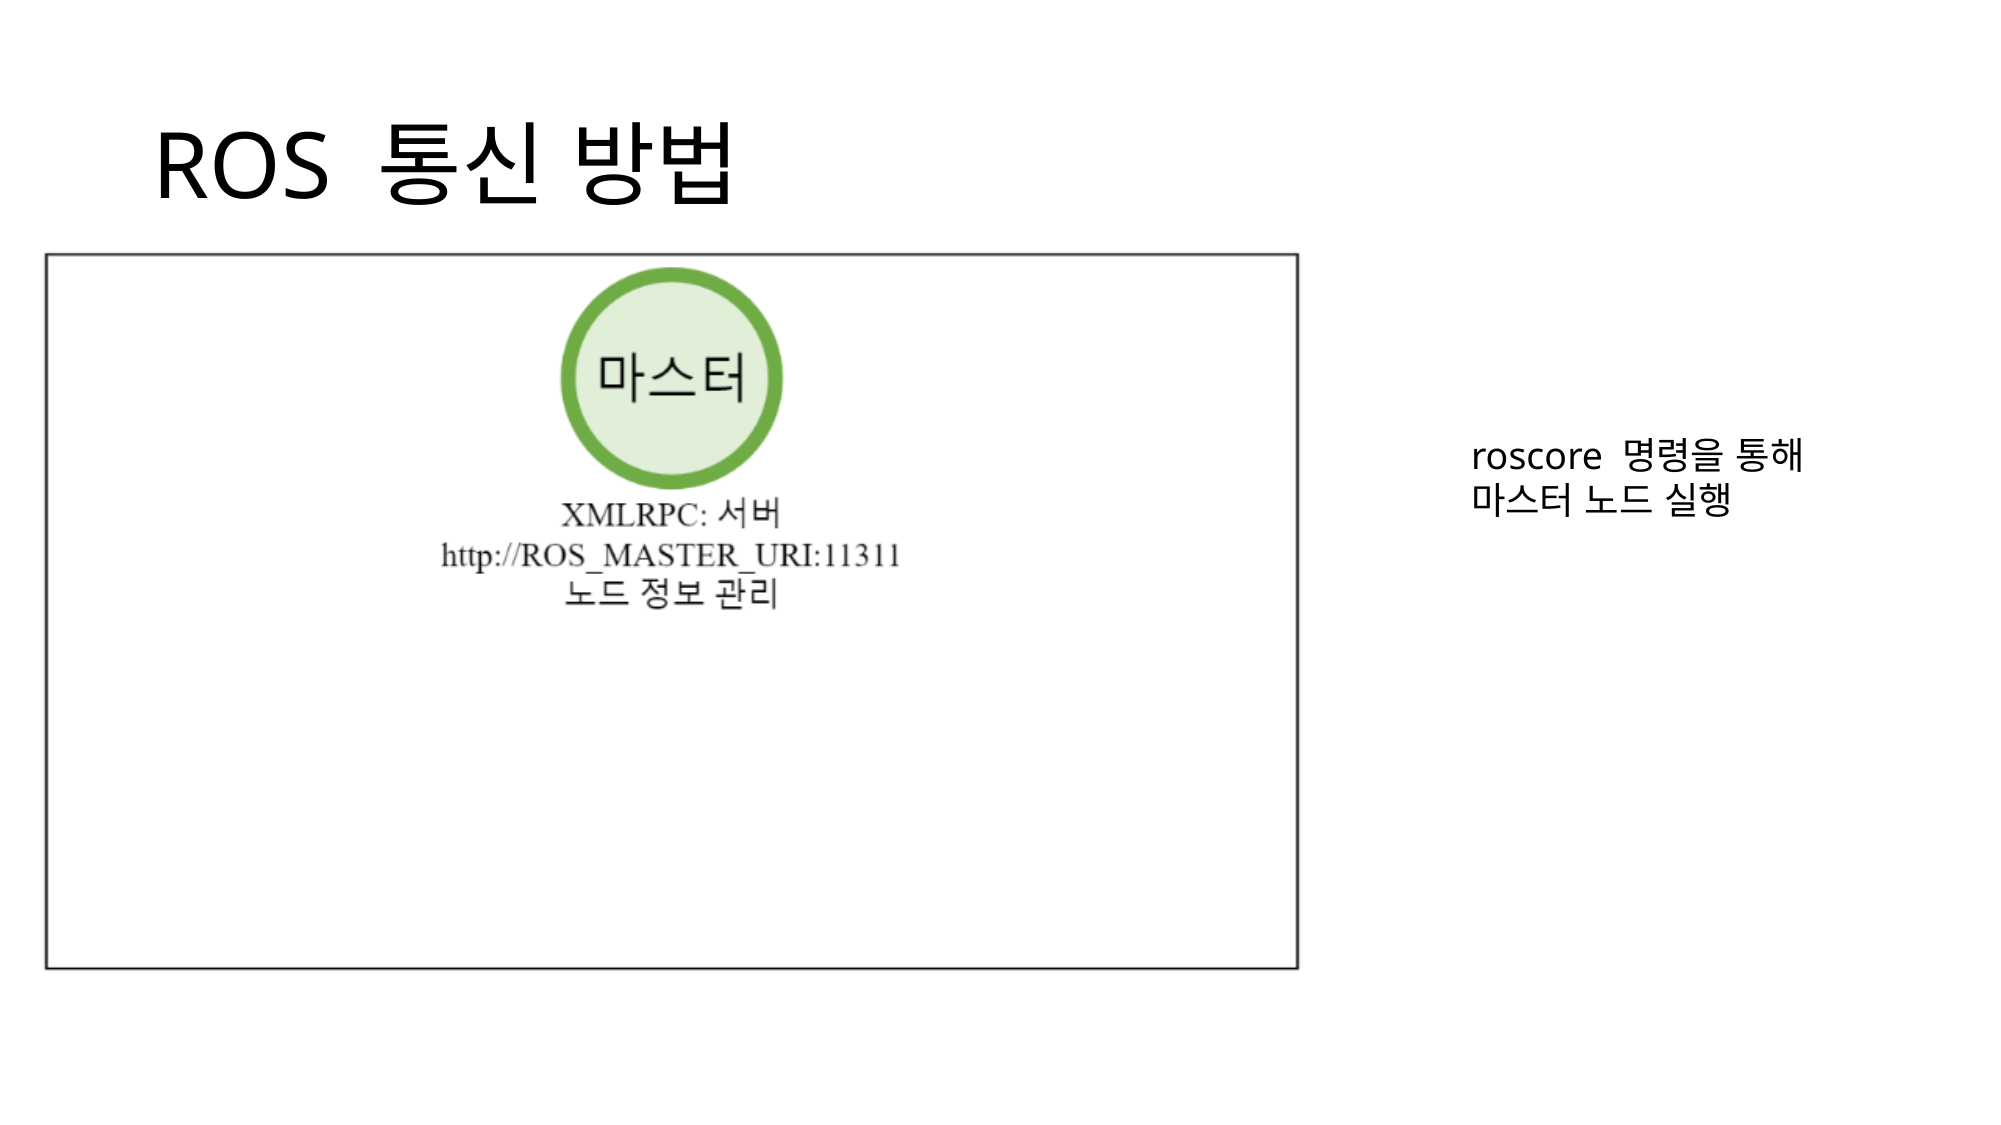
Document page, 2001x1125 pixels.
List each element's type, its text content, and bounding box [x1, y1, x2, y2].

text_box roscore 명령을 통해 마스터 노드 실행 [1456, 424, 1863, 530]
title ROS 통신 방법 [137, 59, 1863, 278]
picture [0, 230, 1332, 1007]
